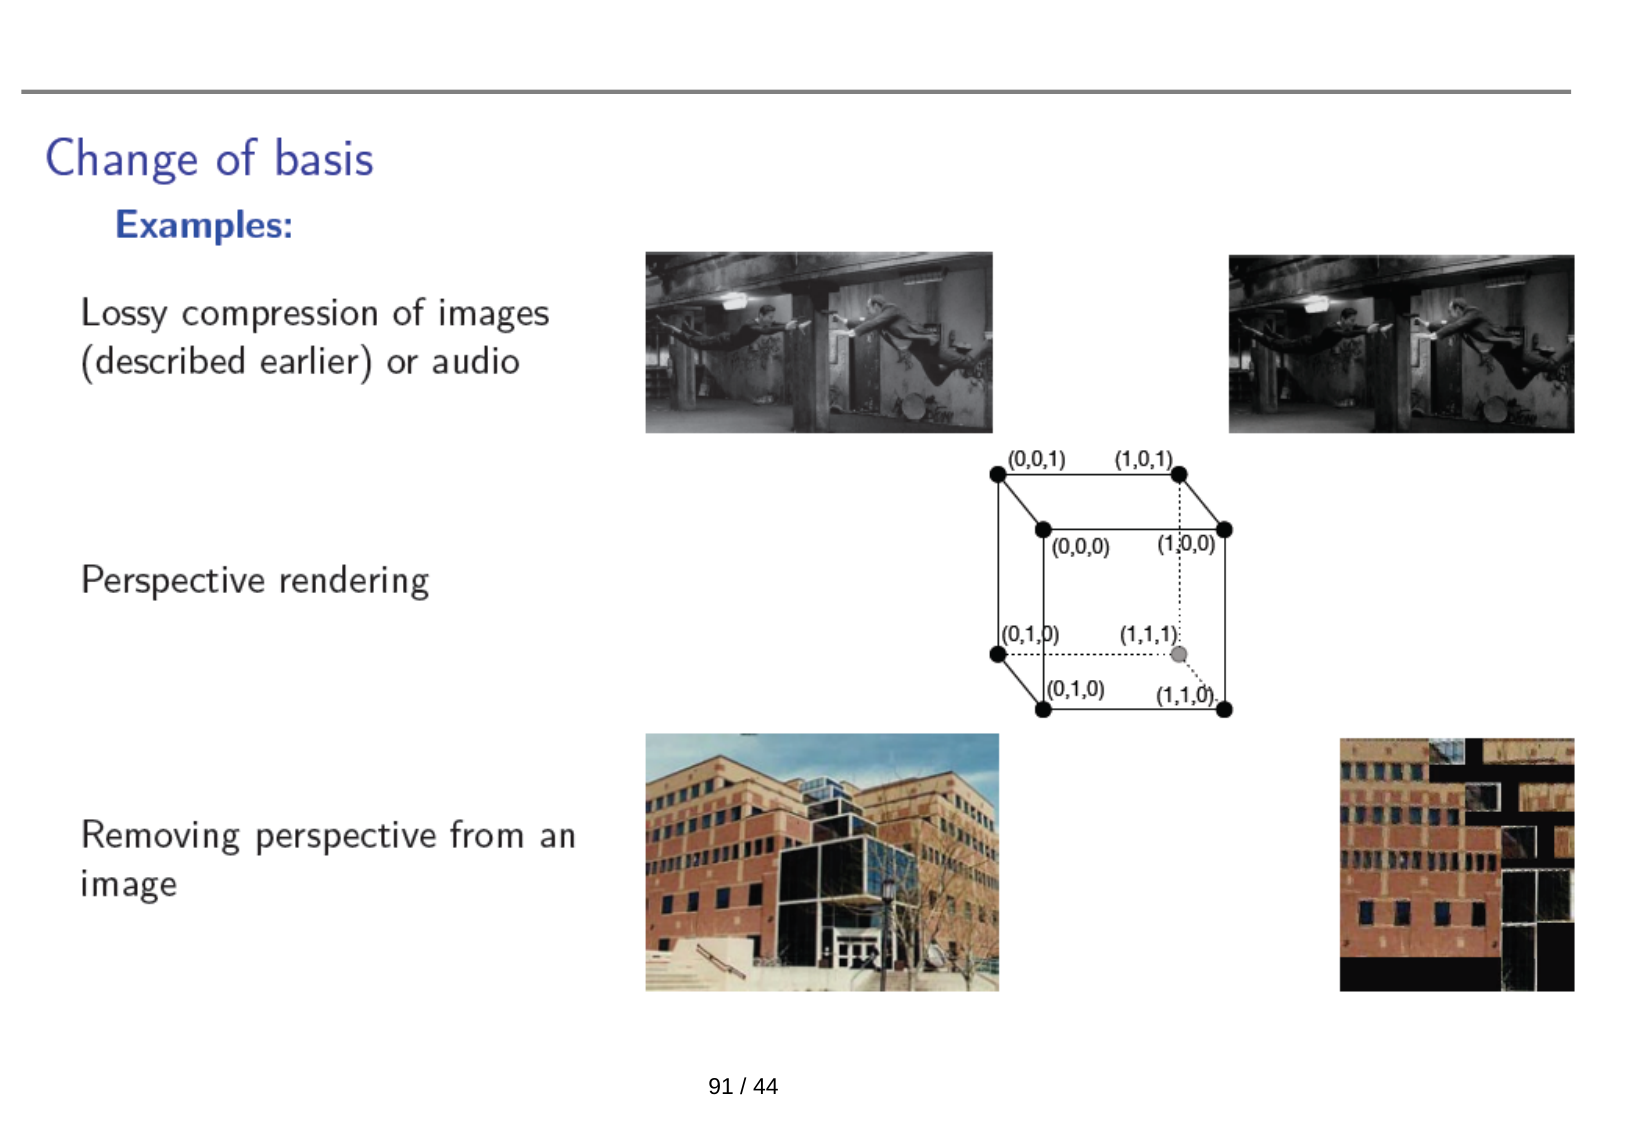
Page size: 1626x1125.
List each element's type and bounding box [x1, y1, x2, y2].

picture [22, 116, 1603, 1009]
